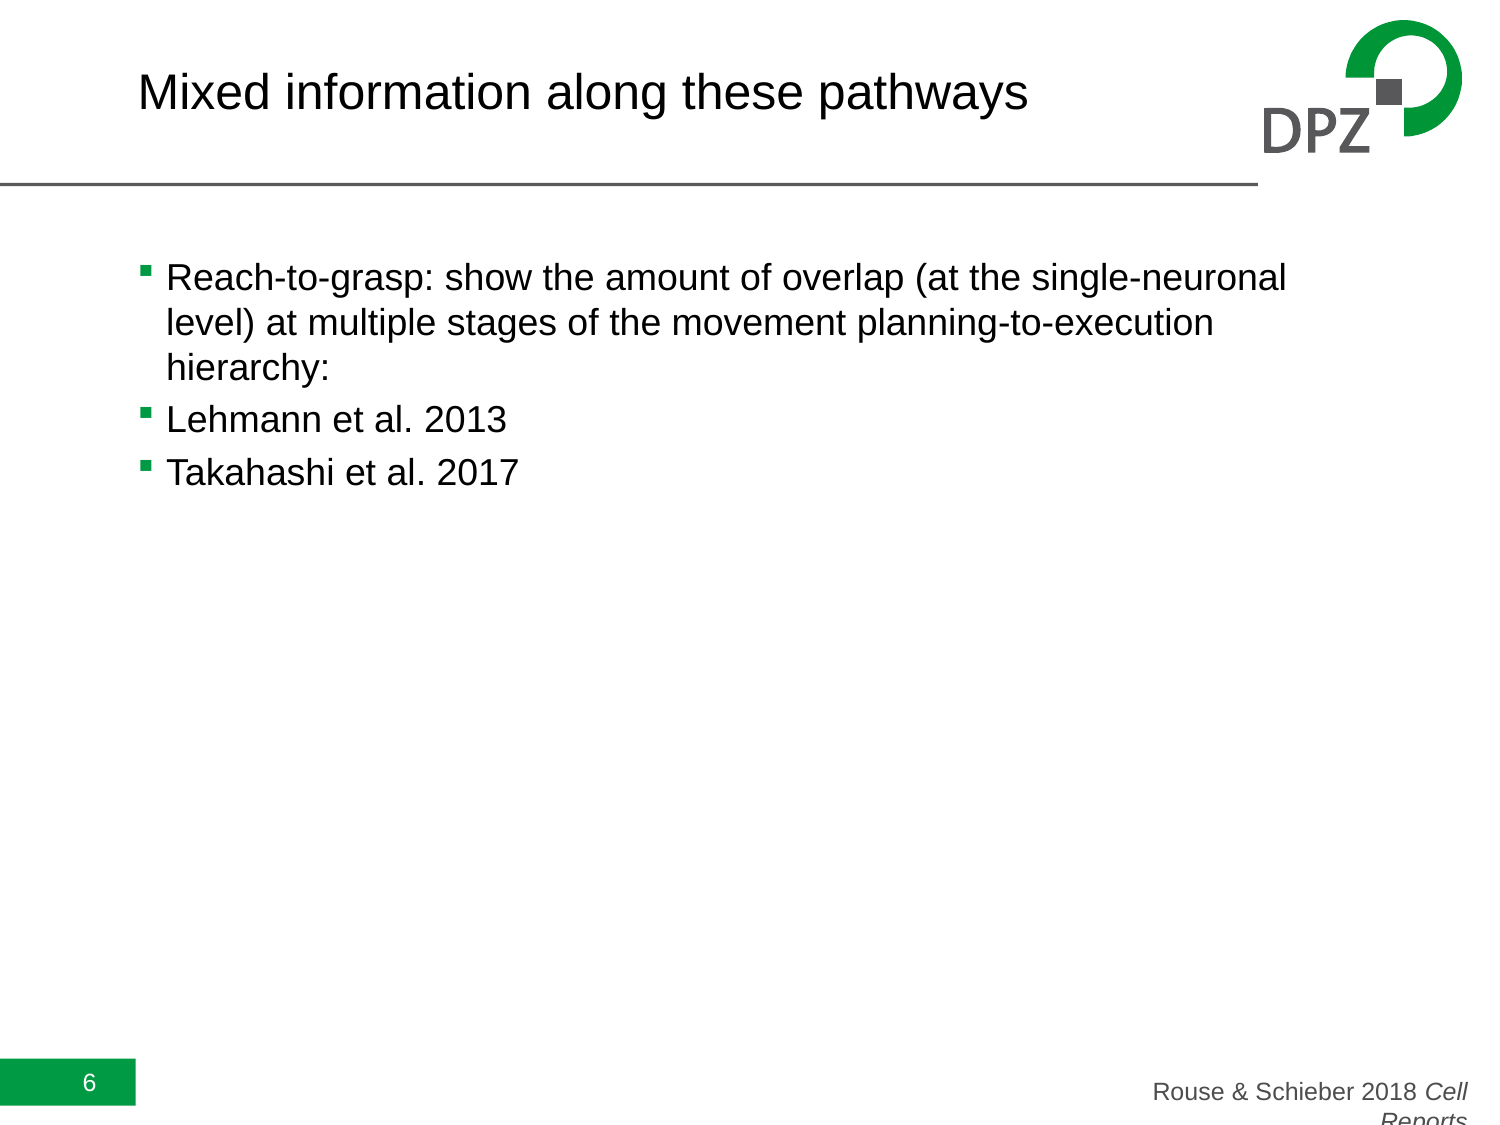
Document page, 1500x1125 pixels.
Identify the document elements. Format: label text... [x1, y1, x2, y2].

list Reach-to-grasp: show the amount of overlap (at the single-neuronal level) at multiple stages of the movement planning-to-execution hierarchy: Lehmann et al. 2013 Takahashi et al. 2017 [122, 245, 1328, 988]
text_box Rouse & Schieber 2018 Cell Reports [1045, 1067, 1483, 1125]
slide_number 6 [0, 1058, 112, 1123]
title Mixed information along these pathways [122, 42, 1184, 137]
